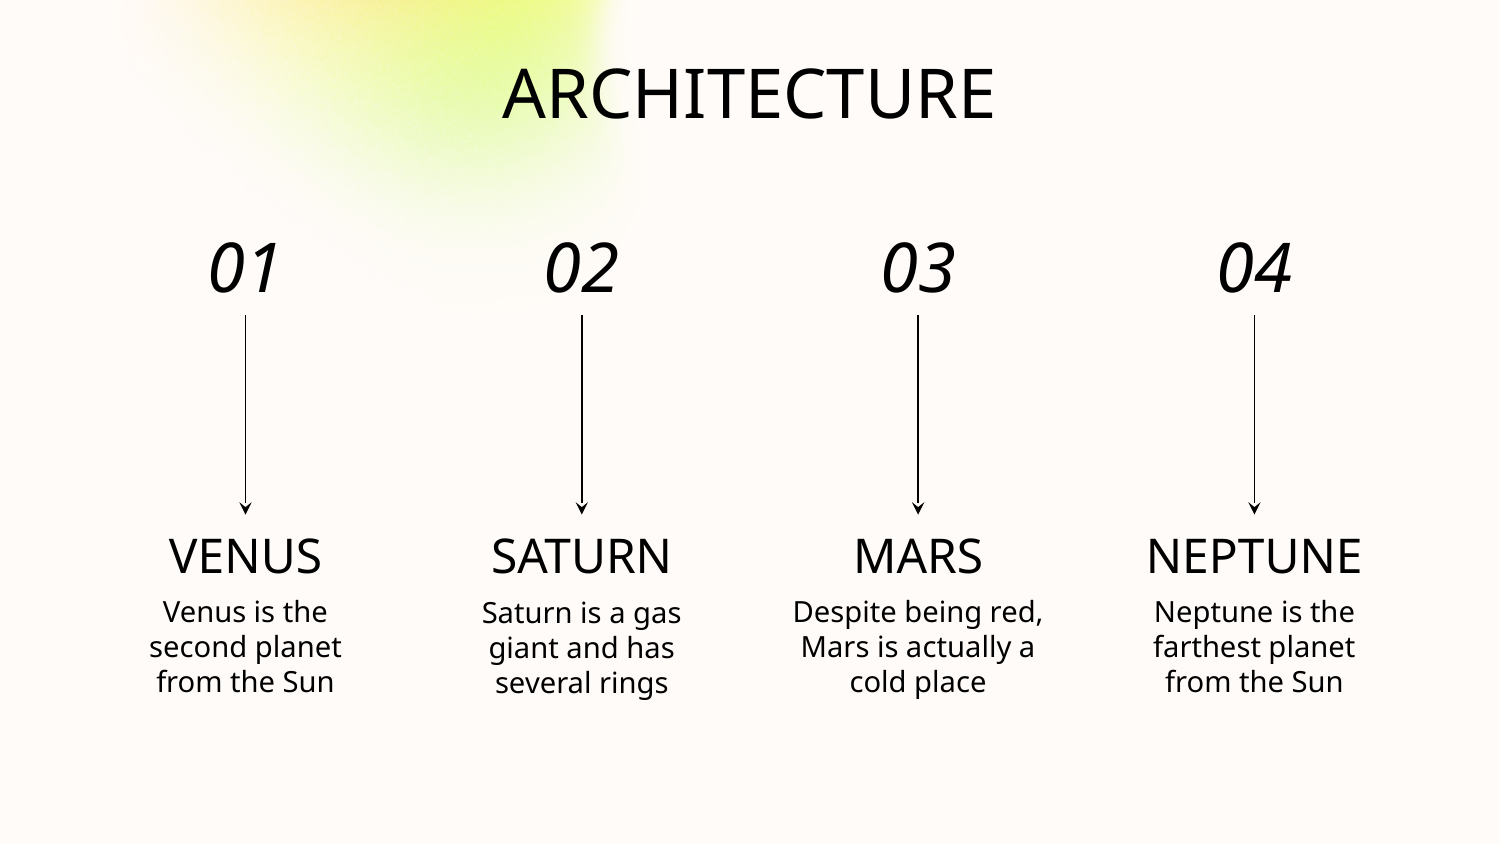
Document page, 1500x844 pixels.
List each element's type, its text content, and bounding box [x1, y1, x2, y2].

text_box Neptune is the farthest planet from the Sun [1110, 578, 1399, 706]
text_box VENUS [101, 514, 390, 599]
text_box NEPTUNE [1110, 514, 1399, 578]
text_box [0, 0, 888, 485]
text_box Despite being red, Mars is actually a cold place [774, 578, 1062, 706]
text_box 03 [846, 215, 990, 316]
text_box SATURN [438, 514, 726, 579]
title ARCHITECTURE [84, 34, 1416, 141]
text_box Venus is the second planet from the Sun [101, 578, 389, 706]
text_box 01 [173, 215, 318, 316]
text_box 04 [1182, 215, 1327, 316]
text_box Saturn is a gas giant and has several rings [438, 579, 726, 707]
text_box MARS [774, 514, 1062, 578]
text_box 02 [510, 215, 654, 316]
